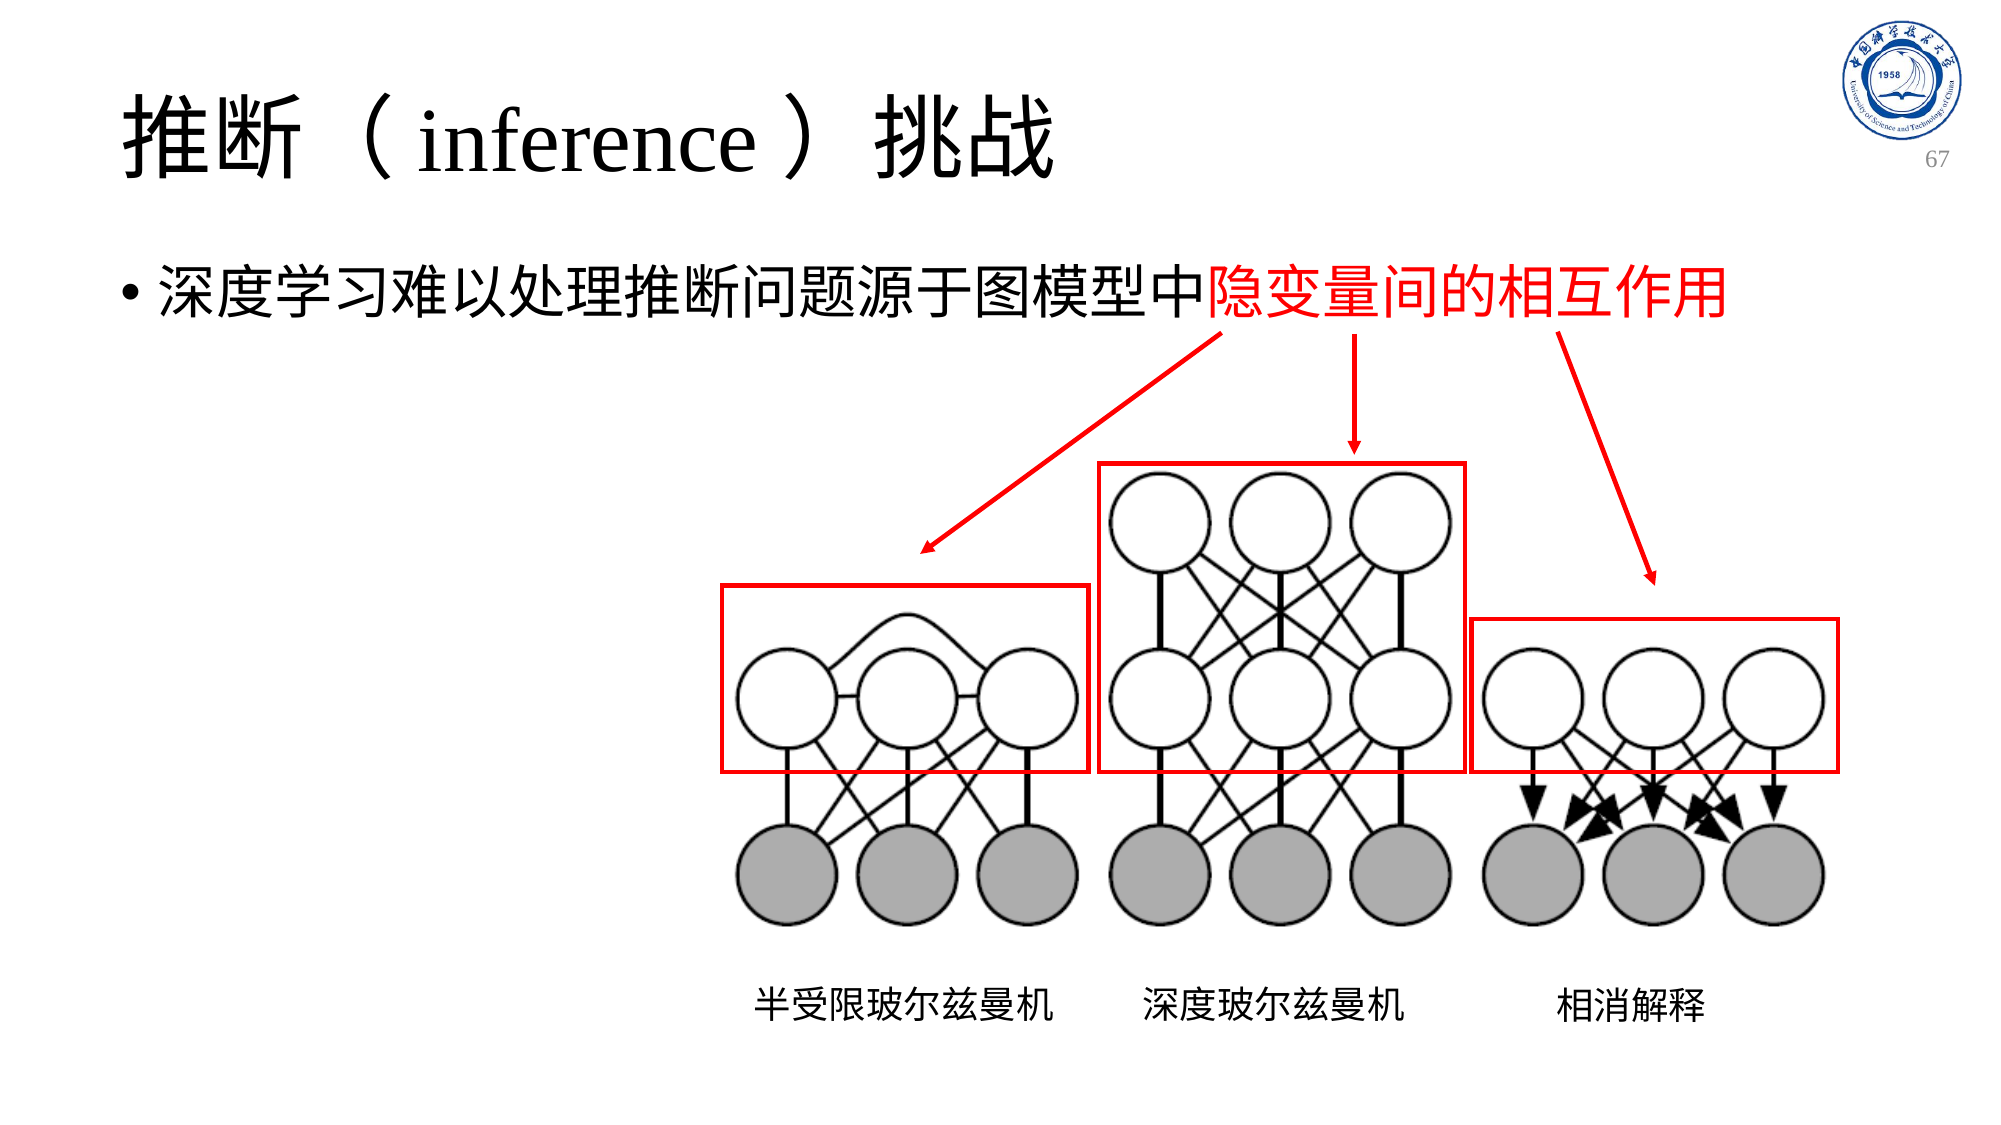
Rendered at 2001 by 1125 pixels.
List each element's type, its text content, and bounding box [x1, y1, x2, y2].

picture [704, 446, 1843, 958]
list 深度学习难以处理推断问题源于图模型中隐变量间的相互作用 [105, 255, 1900, 1076]
text_box 相消解释 [1541, 974, 1722, 1034]
picture [1839, 17, 1965, 127]
slide_number 67 [1514, 127, 1965, 188]
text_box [1557, 331, 1655, 586]
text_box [920, 332, 1222, 554]
title 推断（inference）挑战 [105, 59, 1900, 223]
text_box 半受限玻尔兹曼机 [739, 973, 1069, 1034]
text_box 深度玻尔兹曼机 [1127, 973, 1420, 1034]
